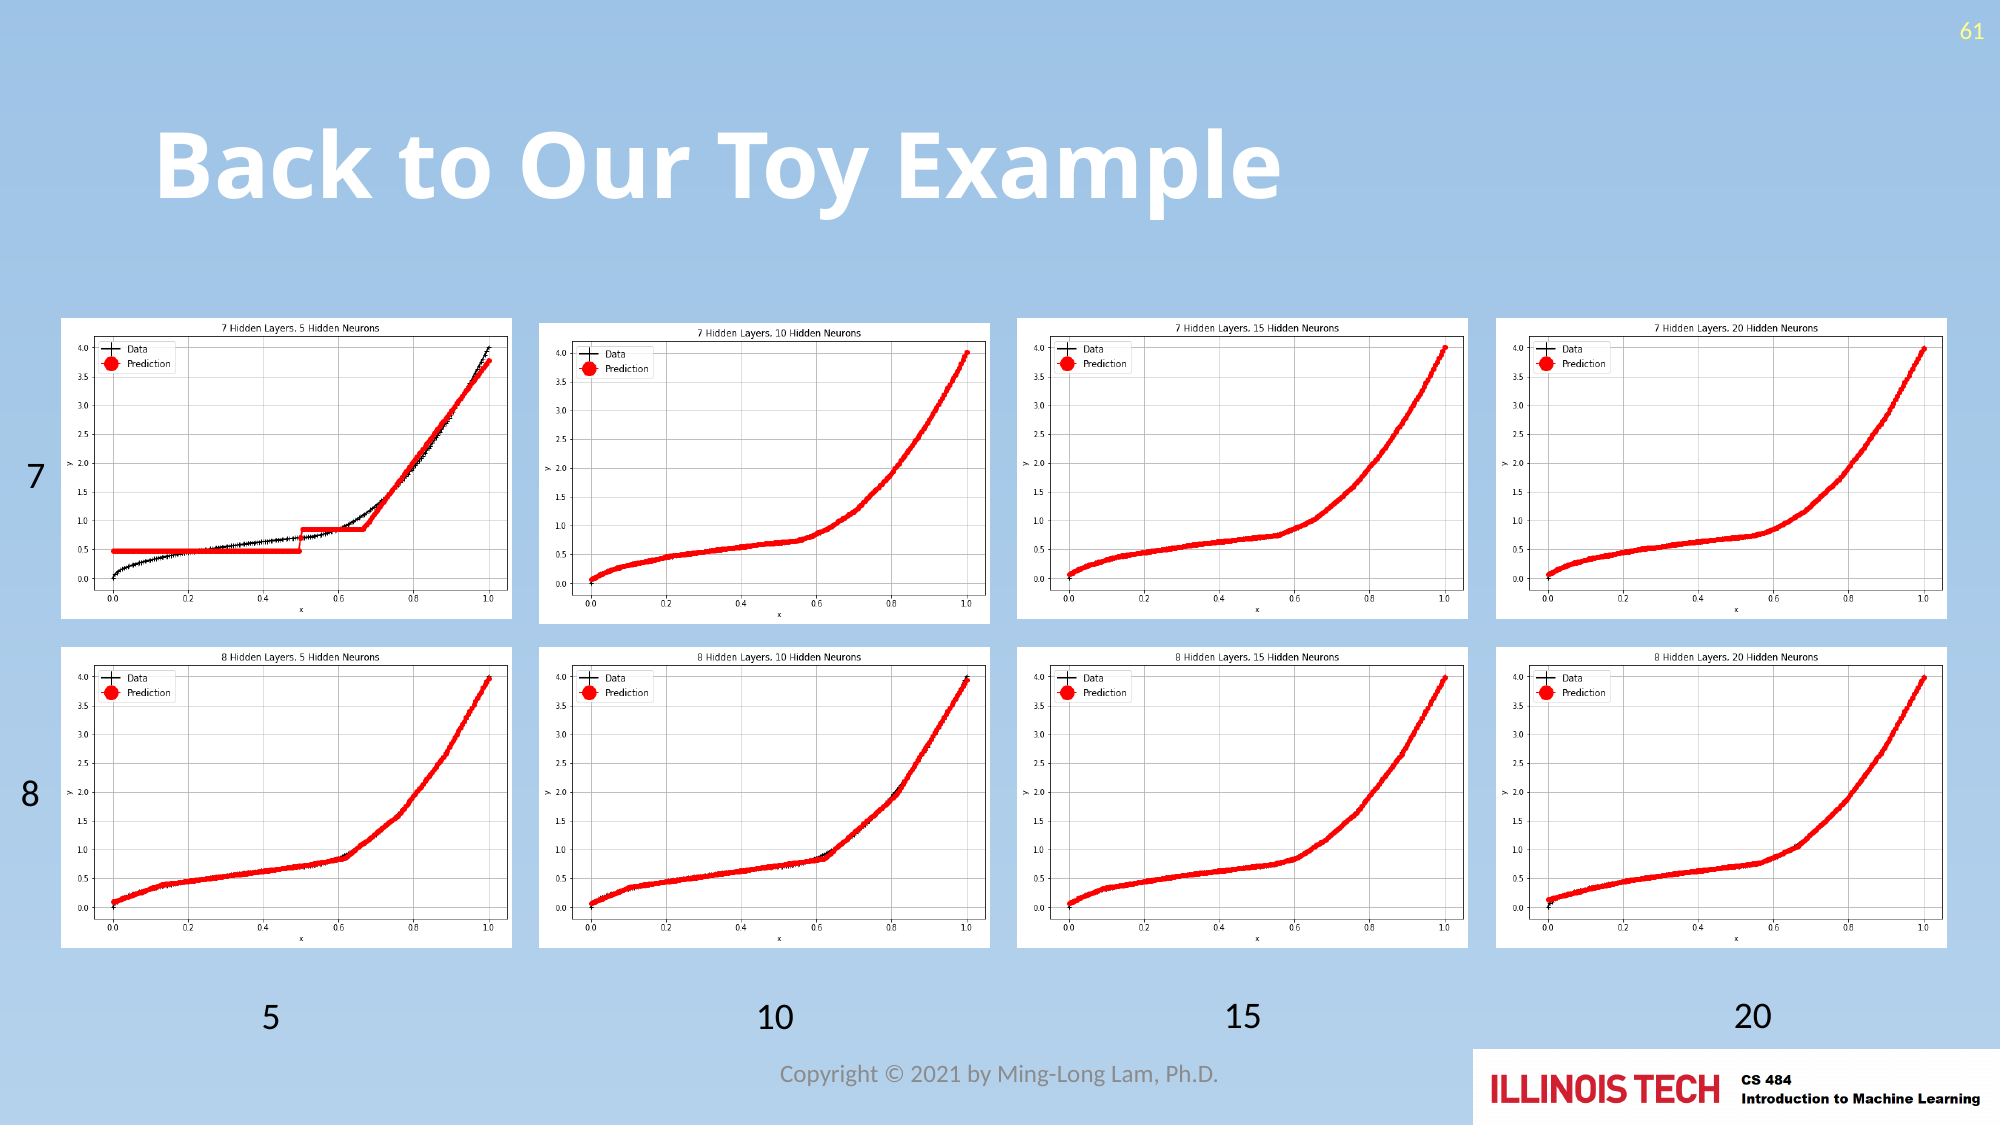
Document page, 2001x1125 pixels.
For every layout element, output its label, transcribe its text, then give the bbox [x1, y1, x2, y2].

text_box 7 [11, 443, 51, 504]
picture [61, 647, 512, 948]
title Back to Our Toy Example [137, 59, 1863, 278]
text_box 10 [738, 984, 811, 1042]
text_box 15 [1206, 984, 1279, 1042]
picture [1017, 318, 1468, 619]
picture [1473, 1049, 2000, 1125]
picture [539, 323, 990, 624]
text_box 20 [1714, 984, 1792, 1044]
picture [1496, 647, 1947, 948]
picture [1017, 647, 1468, 948]
picture [1496, 318, 1947, 619]
slide_number 61 [1550, 0, 2000, 60]
text_box 5 [246, 984, 287, 1045]
picture [539, 647, 990, 948]
text_box 8 [6, 761, 46, 822]
footer Copyright © 2021 by Ming-Long Lam, Ph.D. [662, 1042, 1338, 1103]
picture [61, 318, 512, 619]
